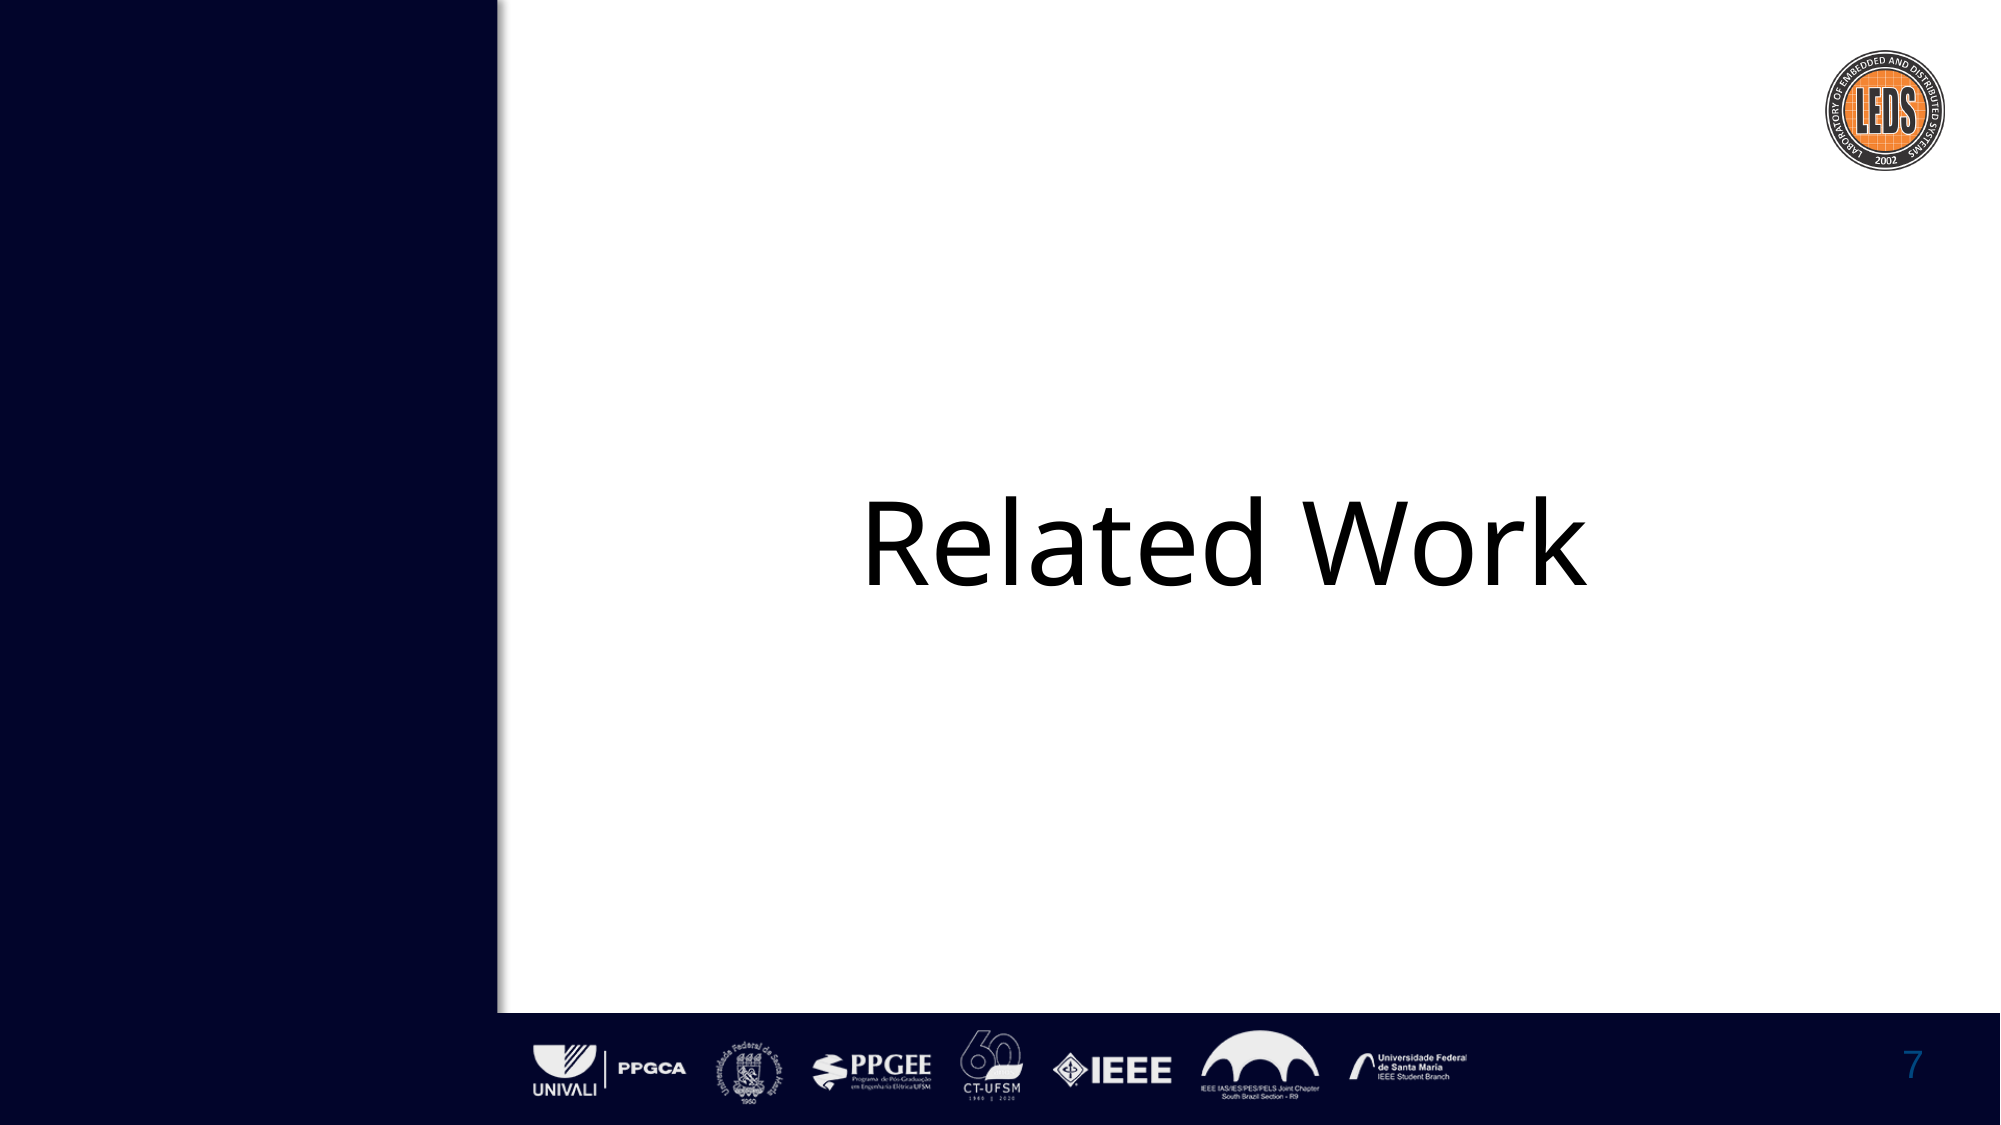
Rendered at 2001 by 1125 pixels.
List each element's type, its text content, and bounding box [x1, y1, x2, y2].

picture [0, 1013, 2000, 1125]
slide_number 7 [1853, 1019, 1974, 1106]
picture [1825, 50, 1945, 171]
title Related Work [771, 433, 1677, 630]
